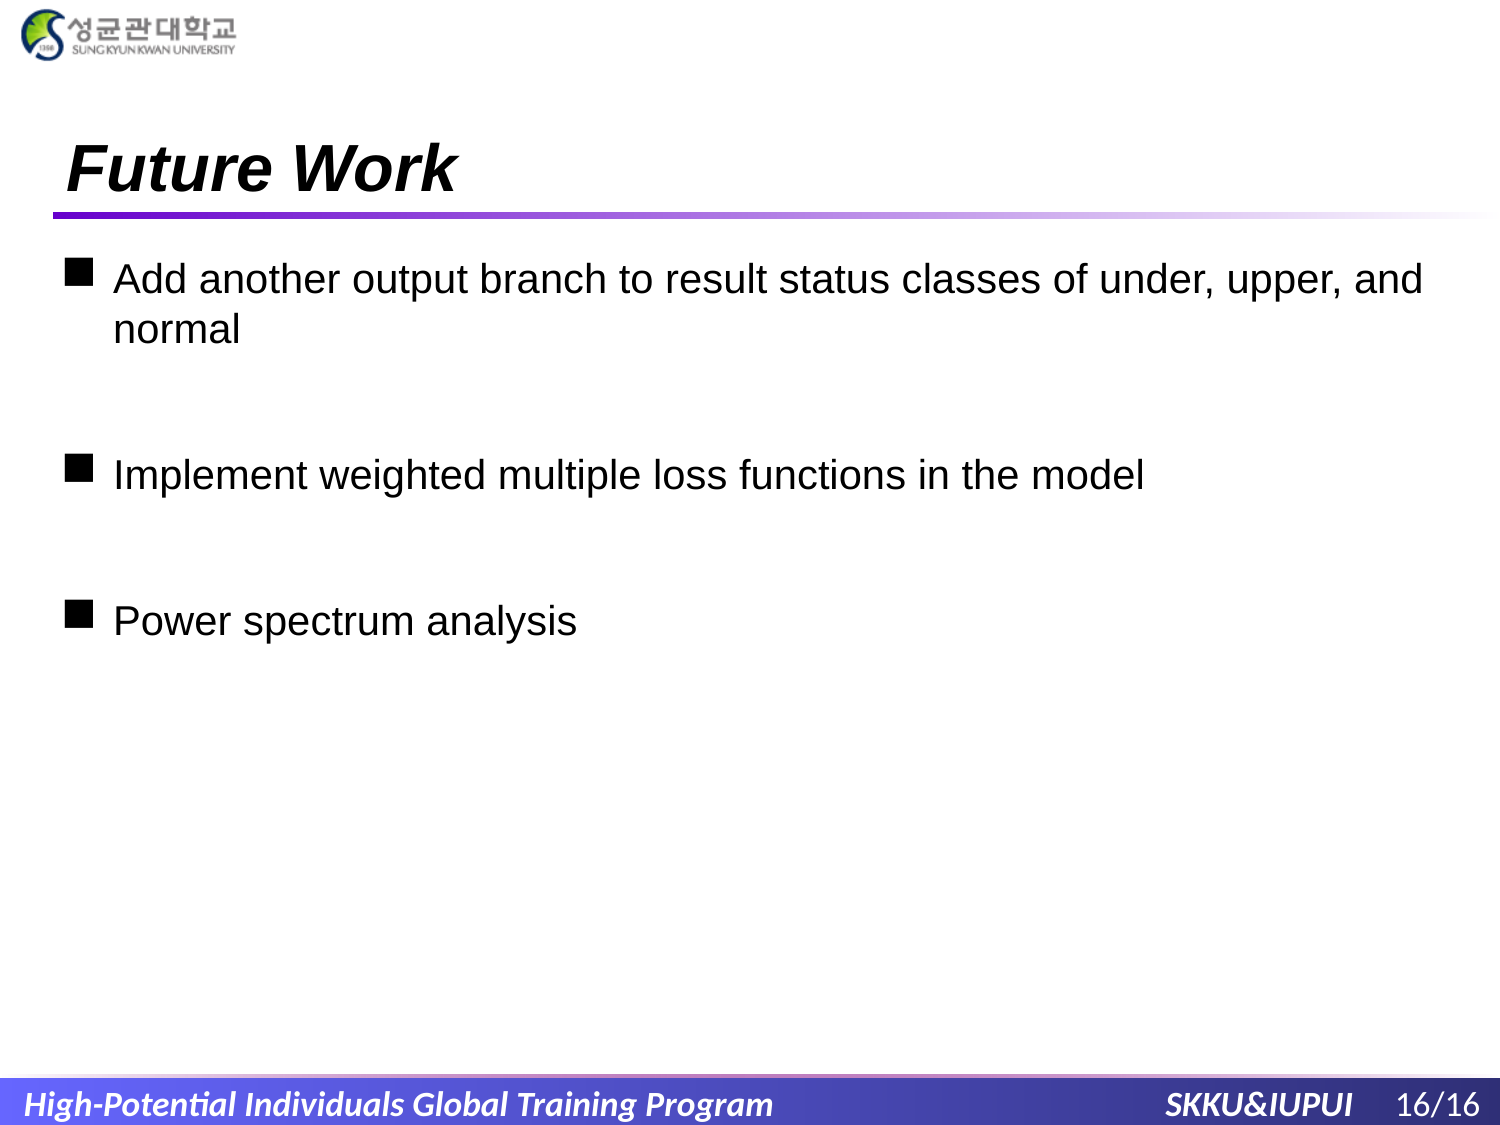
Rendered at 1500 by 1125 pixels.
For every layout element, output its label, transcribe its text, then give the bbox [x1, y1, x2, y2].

picture [0, 0, 254, 65]
list Add another output branch to result status classes of under, upper, and normal Implement weighted multiple loss functions in the model Power spectrum analysis [49, 243, 1471, 1036]
title Future Work [50, 24, 1463, 213]
